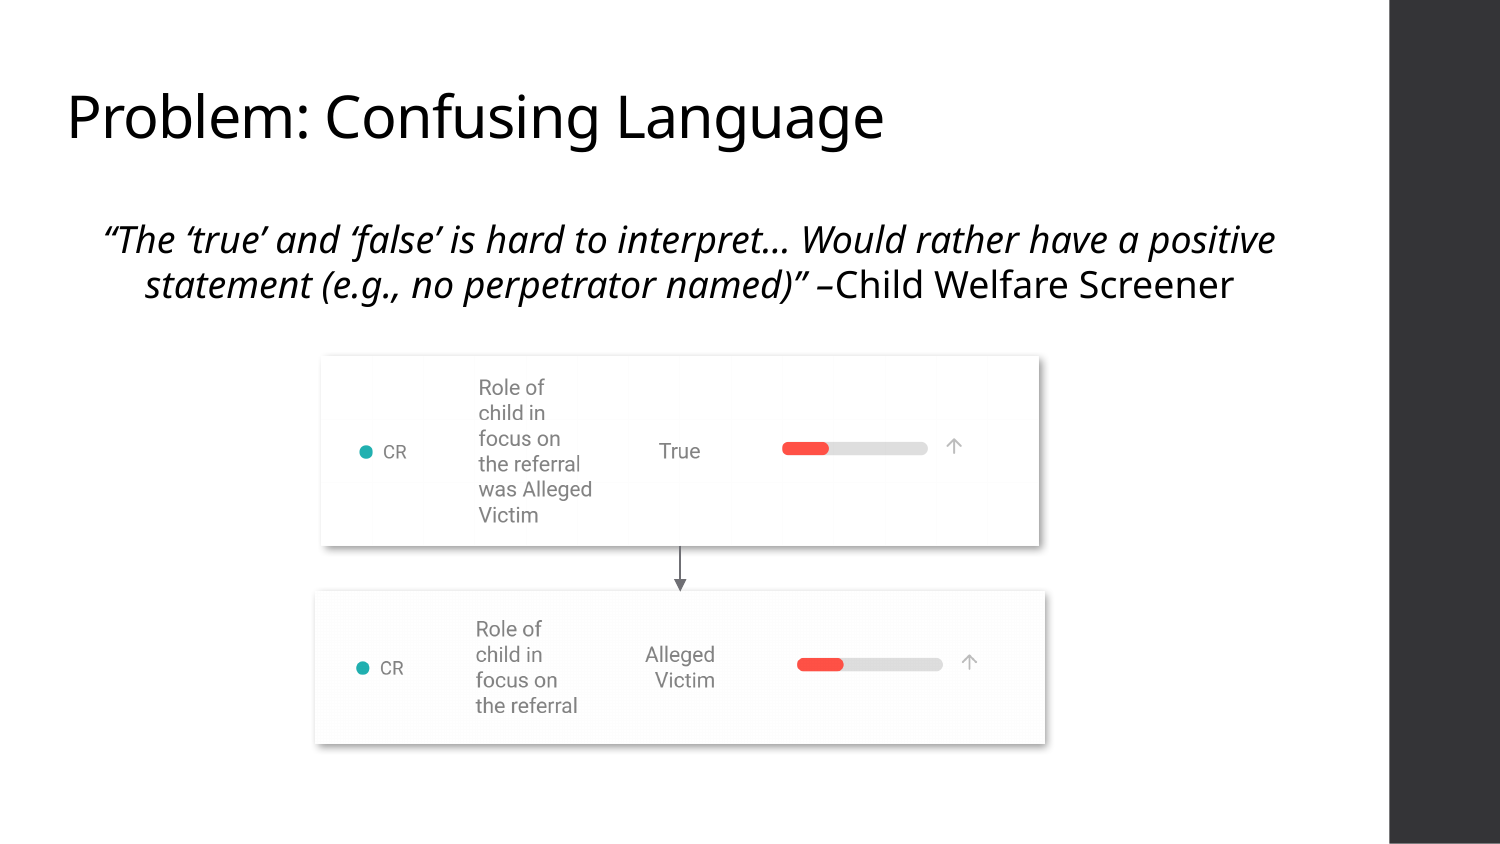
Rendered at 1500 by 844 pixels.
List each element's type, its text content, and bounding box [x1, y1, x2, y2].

picture [315, 591, 1046, 745]
title Problem: Confusing Language [51, 72, 1449, 167]
text_box “The ‘true’ and ‘false’ is hard to interpret... Would rather have a positive statement (e.g., no perpetrator named)” –Child Welfare Screener [63, 201, 1317, 321]
picture [321, 356, 1039, 546]
